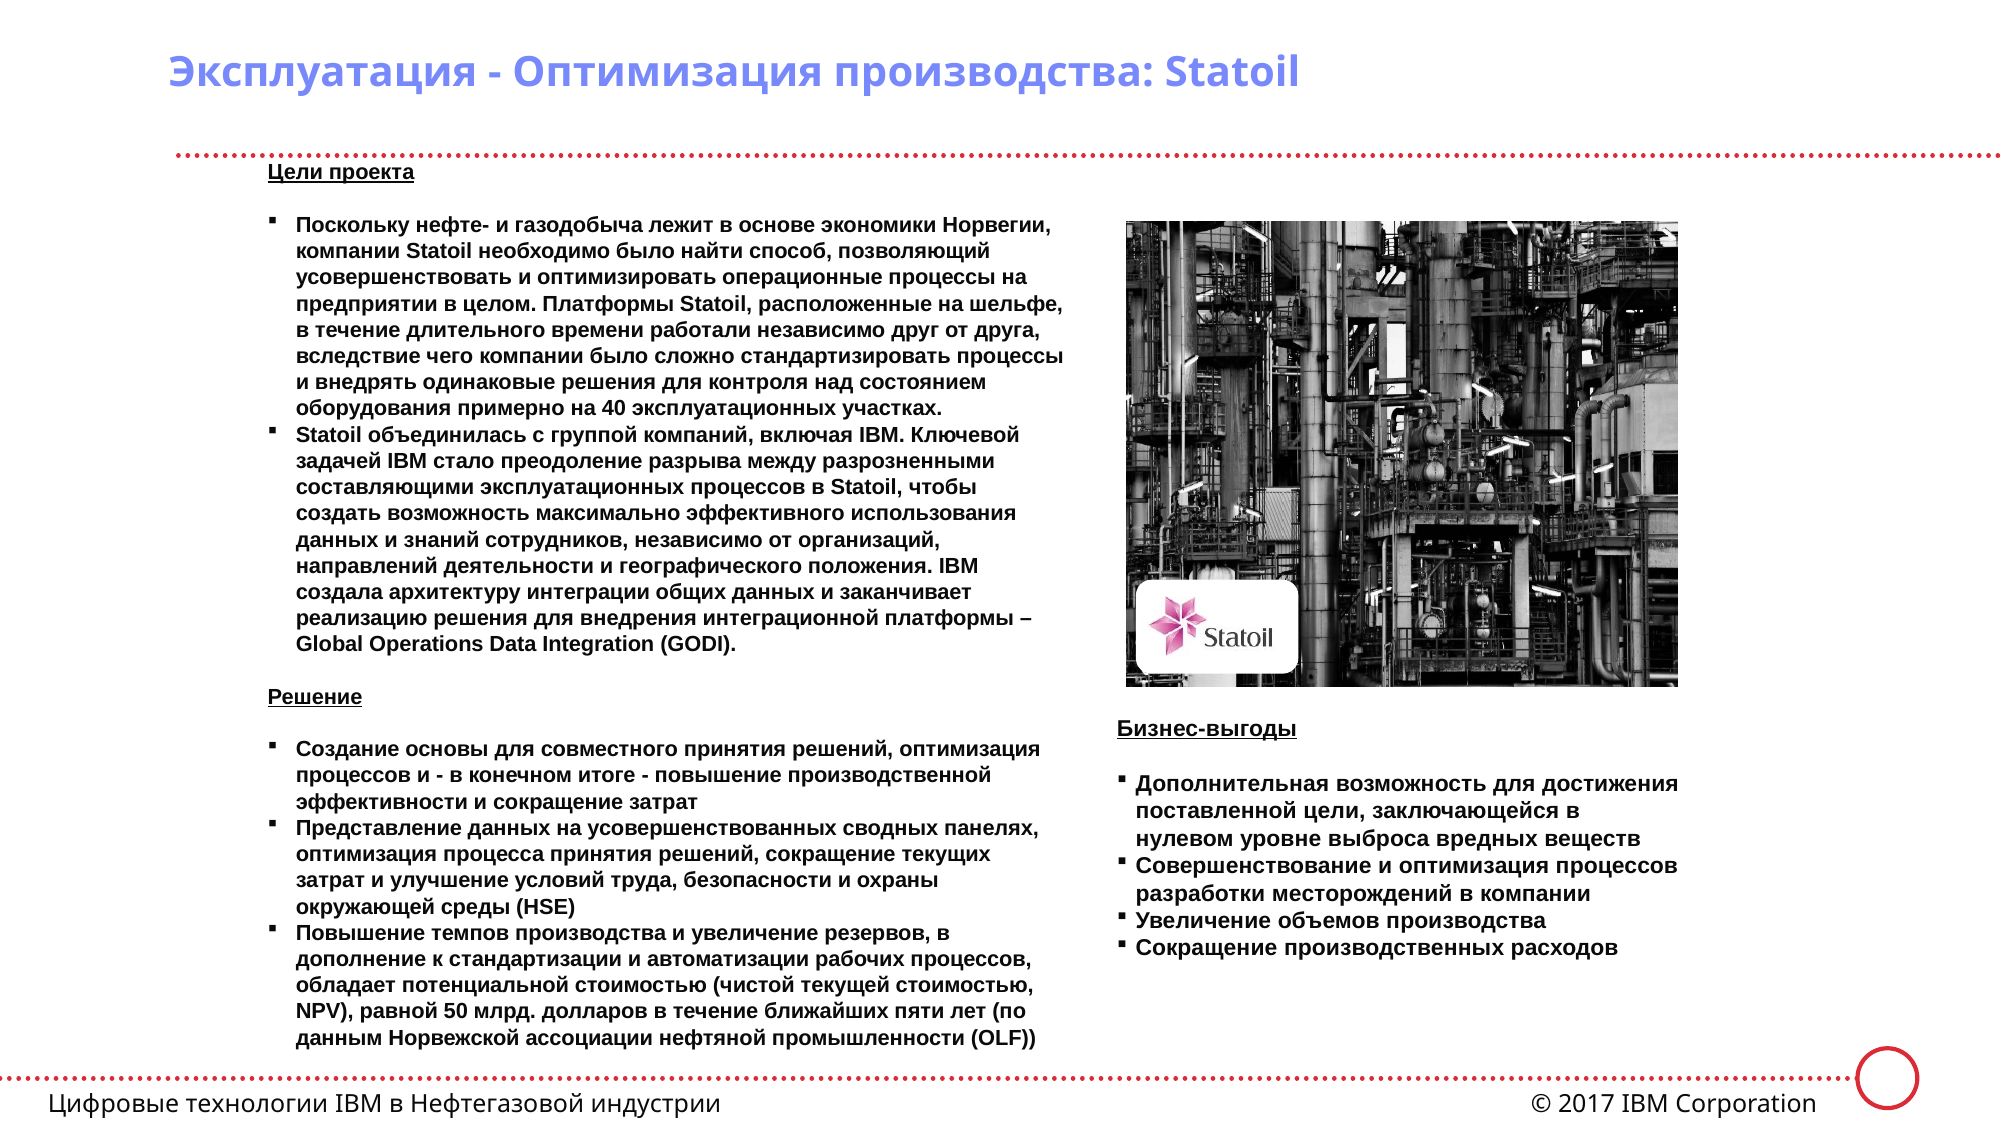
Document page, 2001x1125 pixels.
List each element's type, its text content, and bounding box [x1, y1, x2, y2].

text_box Цели проекта Поскольку нефте- и газодобыча лежит в основе экономики Норвегии, компании Statoil необходимо было найти способ, позволяющий усовершенствовать и оптимизировать операционные процессы на предприятии в целом. Платформы Statoil, расположенные на шельфе, в течение длительного времени работали независимо друг от друга, вследствие чего компании было сложно стандартизировать процессы и внедрять одинаковые решения для контроля над состоянием оборудования примерно на 40 эксплуатационных участках. Statoil объединилась с группой компаний, включая IBM. Ключевой задачей IBM стало преодоление разрыва между разрозненными составляющими эксплуатационных процессов в Statoil, чтобы создать возможность максимально эффективного использования данных и знаний сотрудников, независимо от организаций, направлений деятельности и географического положения. IBM создала архитектуру интеграции общих данных и заканчивает реализацию решения для внедрения интеграционной платформы – Global Operations Data Integration (GODI). Решение Создание основы для совместного принятия решений, оптимизация процессов и - в конечном итоге - повышение производственной эффективности и сокращение затрат Представление данных на усовершенствованных сводных панелях, оптимизация процесса принятия решений, сокращение текущих затрат и улучшение условий труда, безопасности и охраны окружающей среды (HSE) Повышение темпов производства и увеличение резервов, в дополнение к стандартизации и автоматизации рабочих процессов, обладает потенциальной стоимостью (чистой текущей стоимостью, NPV), равной 50 млрд. долларов в течение ближайших пяти лет (по данным Норвежской ассоциации нефтяной промышленности (OLF)) [252, 150, 1082, 1058]
picture [1126, 220, 1679, 688]
text_box Эксплуатация - Оптимизация производства: Statoil [153, 42, 1579, 148]
text_box Бизнес-выгоды Дополнительная возможность для достижения поставленной цели, заключающейся в нулевом уровне выброса вредных веществ Совершенствование и оптимизация процессов разработки месторождений в компании Увеличение объемов производства Сокращение производственных расходов [1102, 705, 1695, 996]
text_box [1135, 579, 1299, 674]
